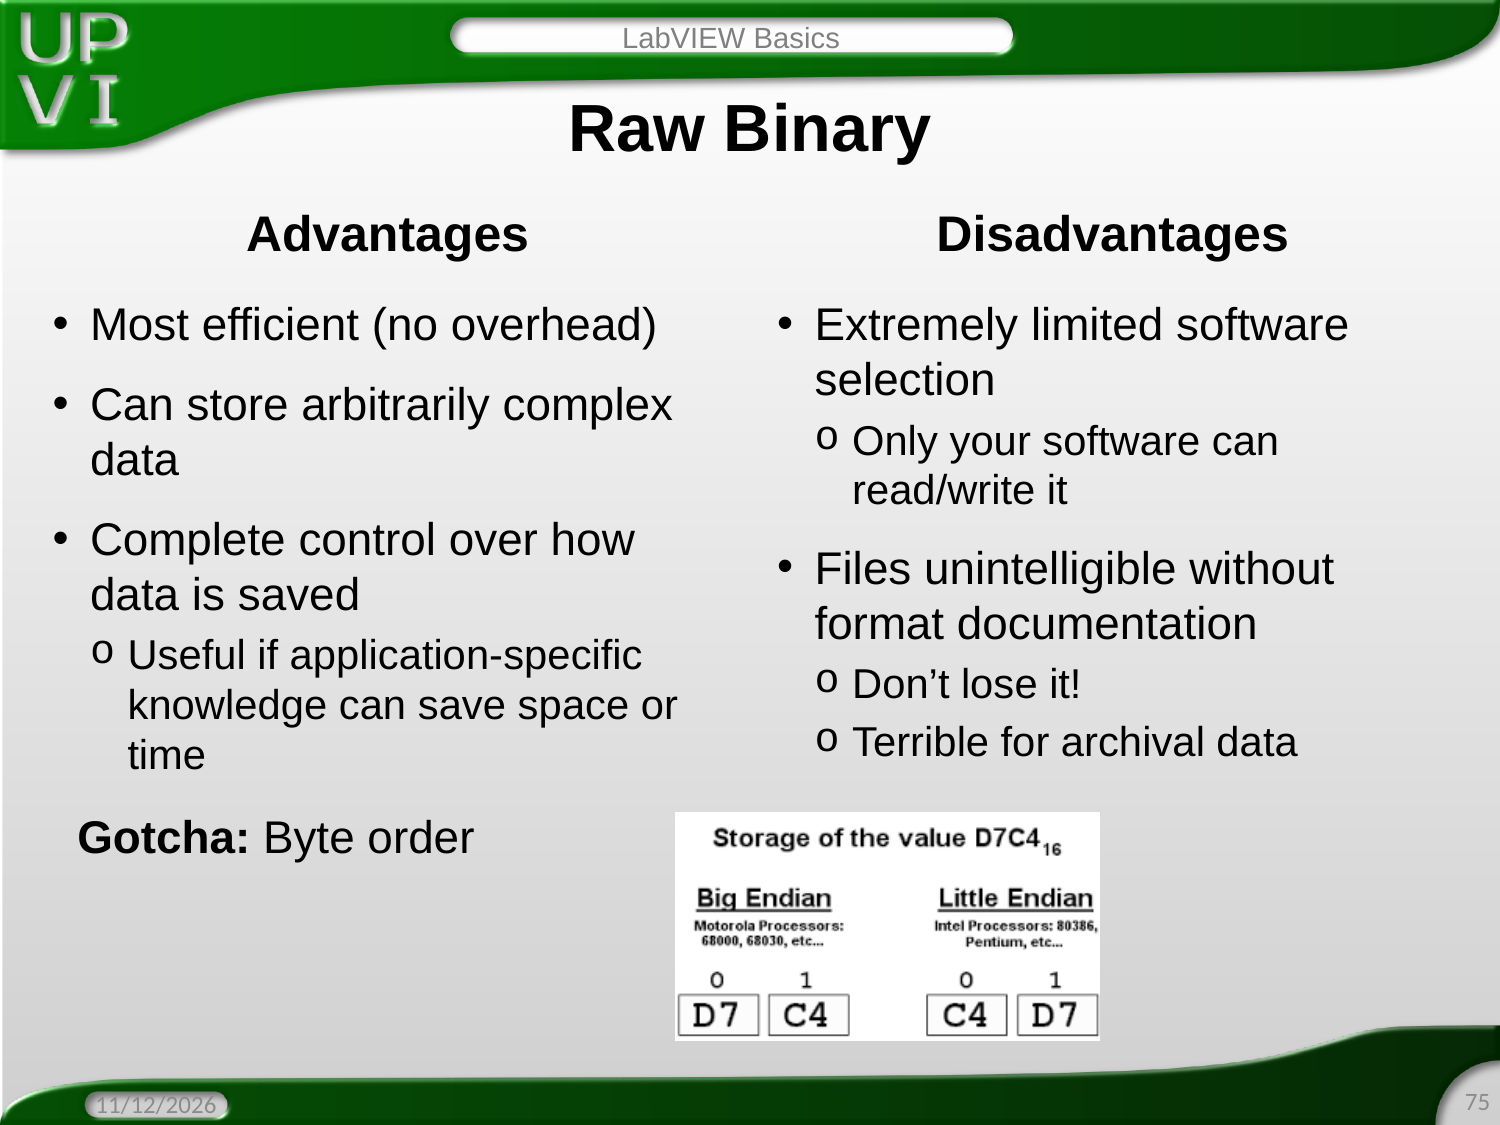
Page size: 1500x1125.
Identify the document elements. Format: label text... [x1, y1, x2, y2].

list Disadvantages [762, 174, 1463, 287]
text_box Gotcha: Byte order [62, 799, 1438, 1030]
list Extremely limited software selection Only your software can read/write it Files unintelligible without format documentation Don’t lose it! Terrible for archival data [761, 287, 1463, 1013]
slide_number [75, 1073, 238, 1125]
footer LabVIEW Basics [450, 6, 1013, 67]
title Raw Binary [75, 75, 1425, 175]
slide_number 75 [1155, 1069, 1500, 1125]
list Advantages [37, 174, 738, 287]
list Most efficient (no overhead) Can store arbitrarily complex data Complete control over how data is saved Useful if application-specific knowledge can save space or time [37, 287, 738, 913]
picture [0, 0, 1500, 1125]
